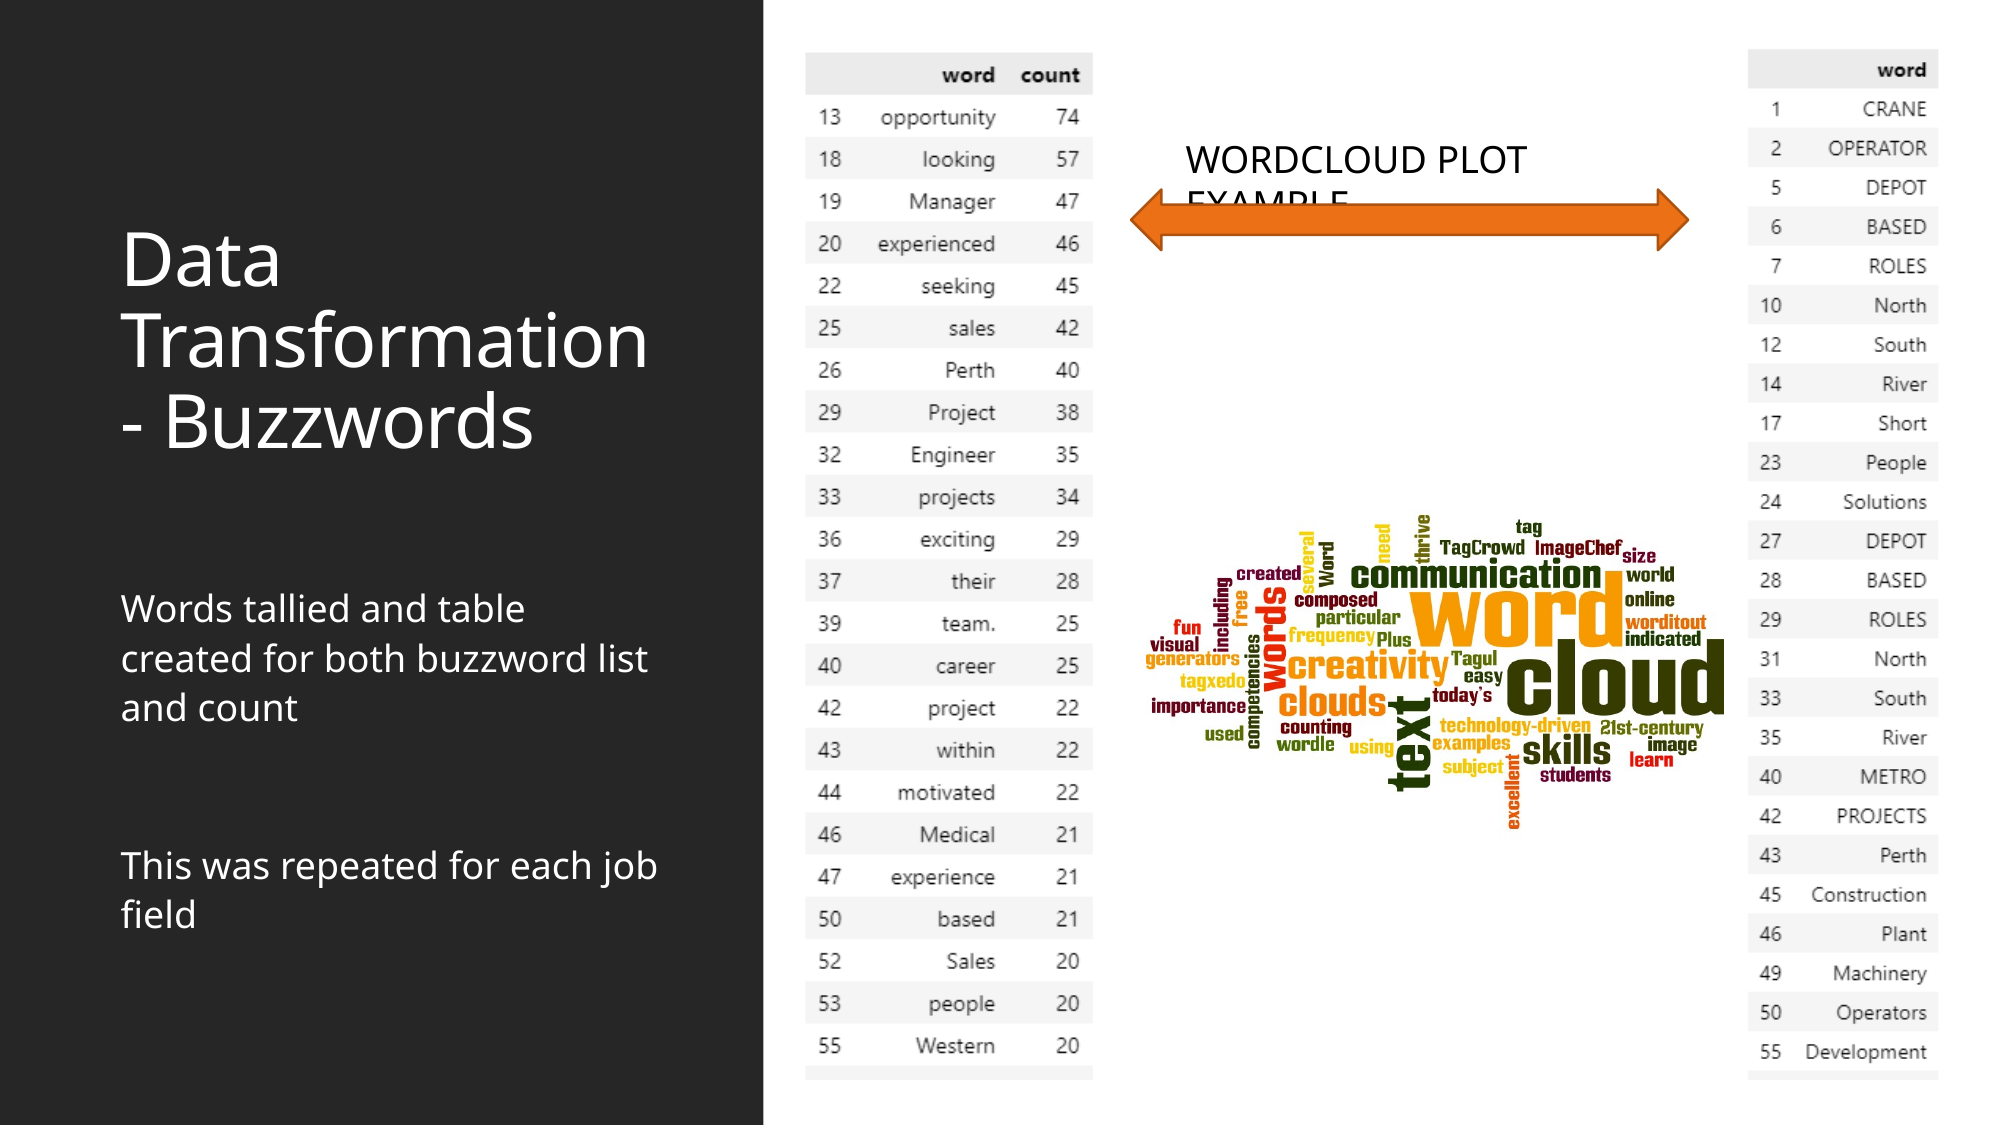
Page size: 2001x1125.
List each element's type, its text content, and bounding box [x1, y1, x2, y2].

picture [1738, 44, 1962, 1081]
title Data Transformation - Buzzwords [105, 128, 703, 473]
picture [801, 44, 1101, 1081]
list Words tallied and table created for both buzzword list and count This was repeated for each job field [105, 499, 683, 1002]
picture [1145, 485, 1724, 857]
text_box [1130, 188, 1690, 252]
text_box WORDCLOUD PLOT EXAMPLE [1170, 128, 1699, 279]
